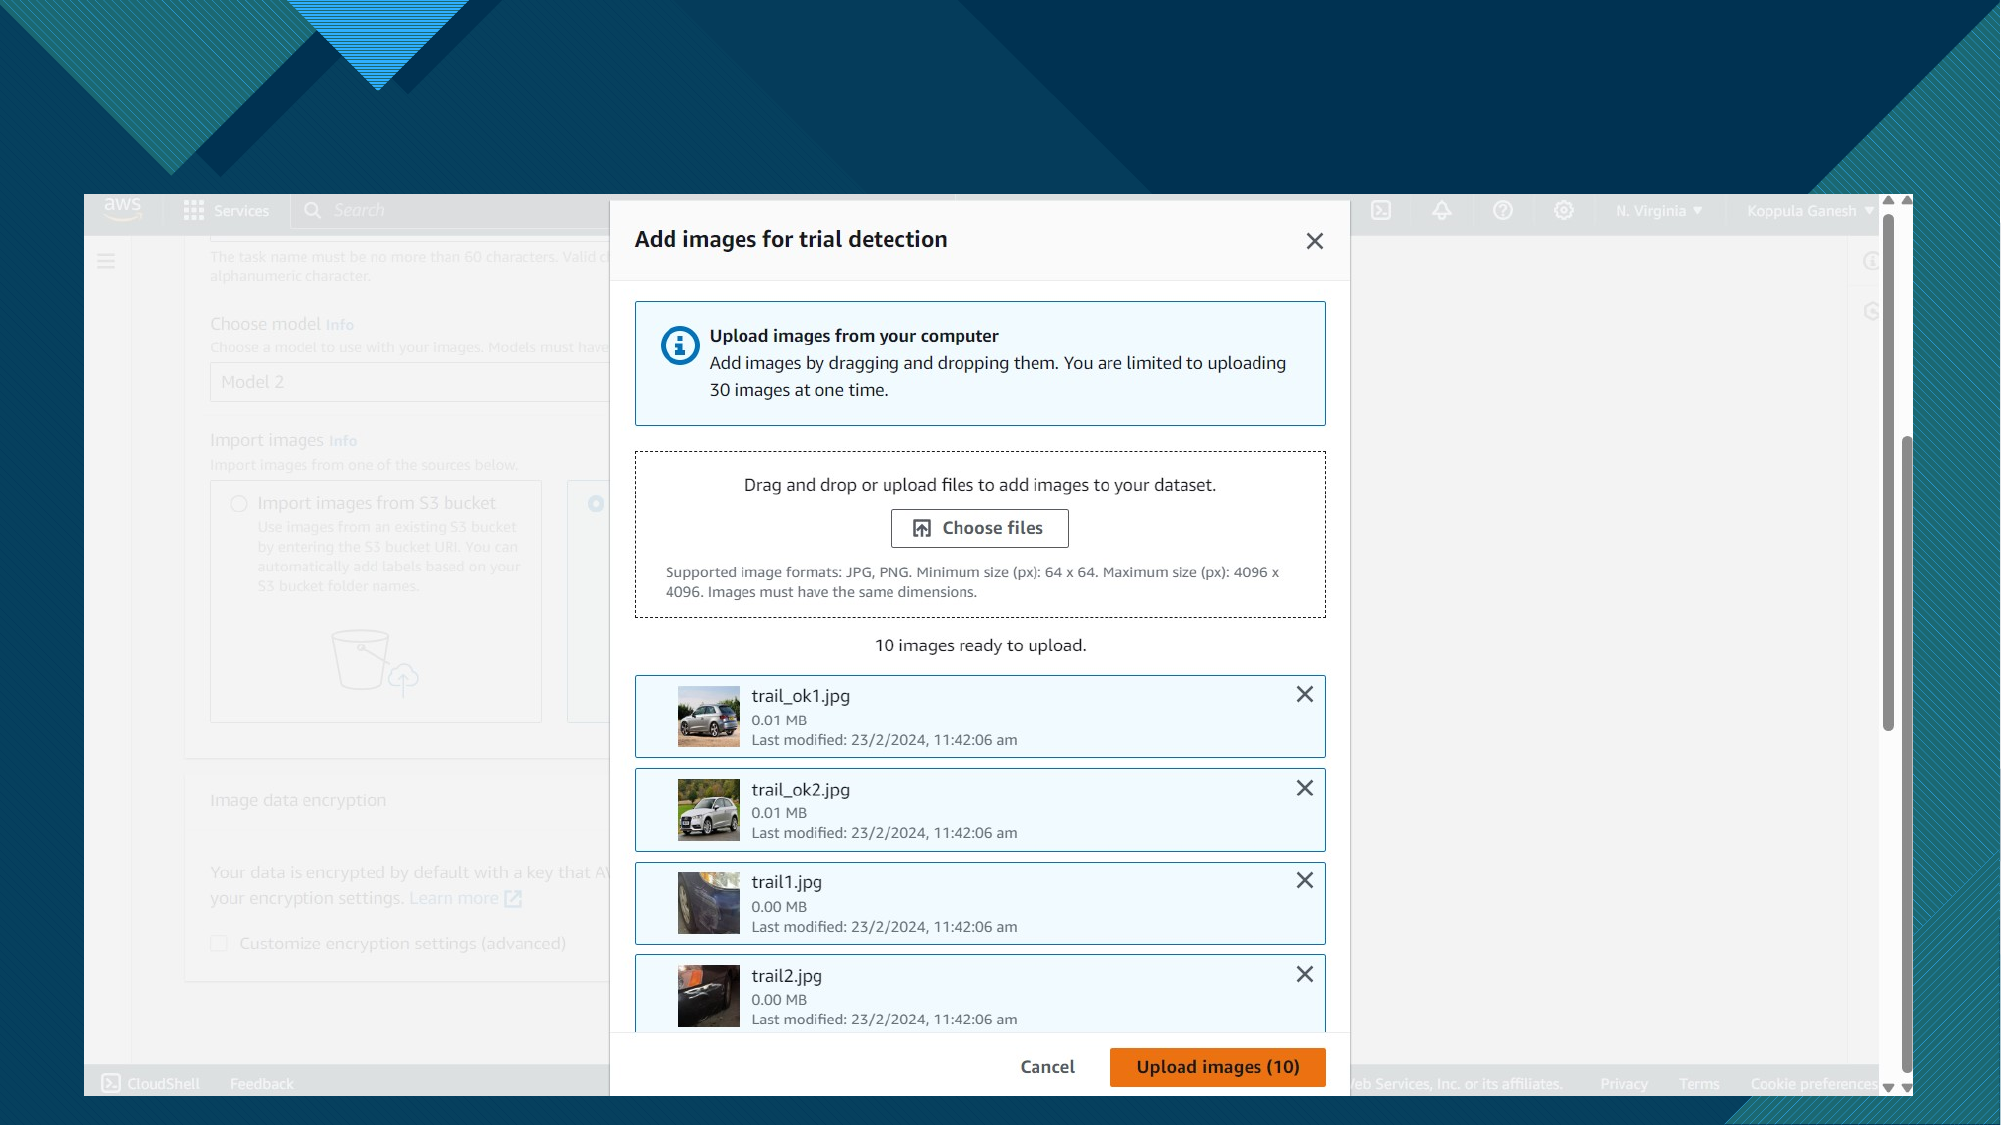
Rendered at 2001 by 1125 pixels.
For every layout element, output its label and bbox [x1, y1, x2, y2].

picture [85, 194, 1913, 1096]
